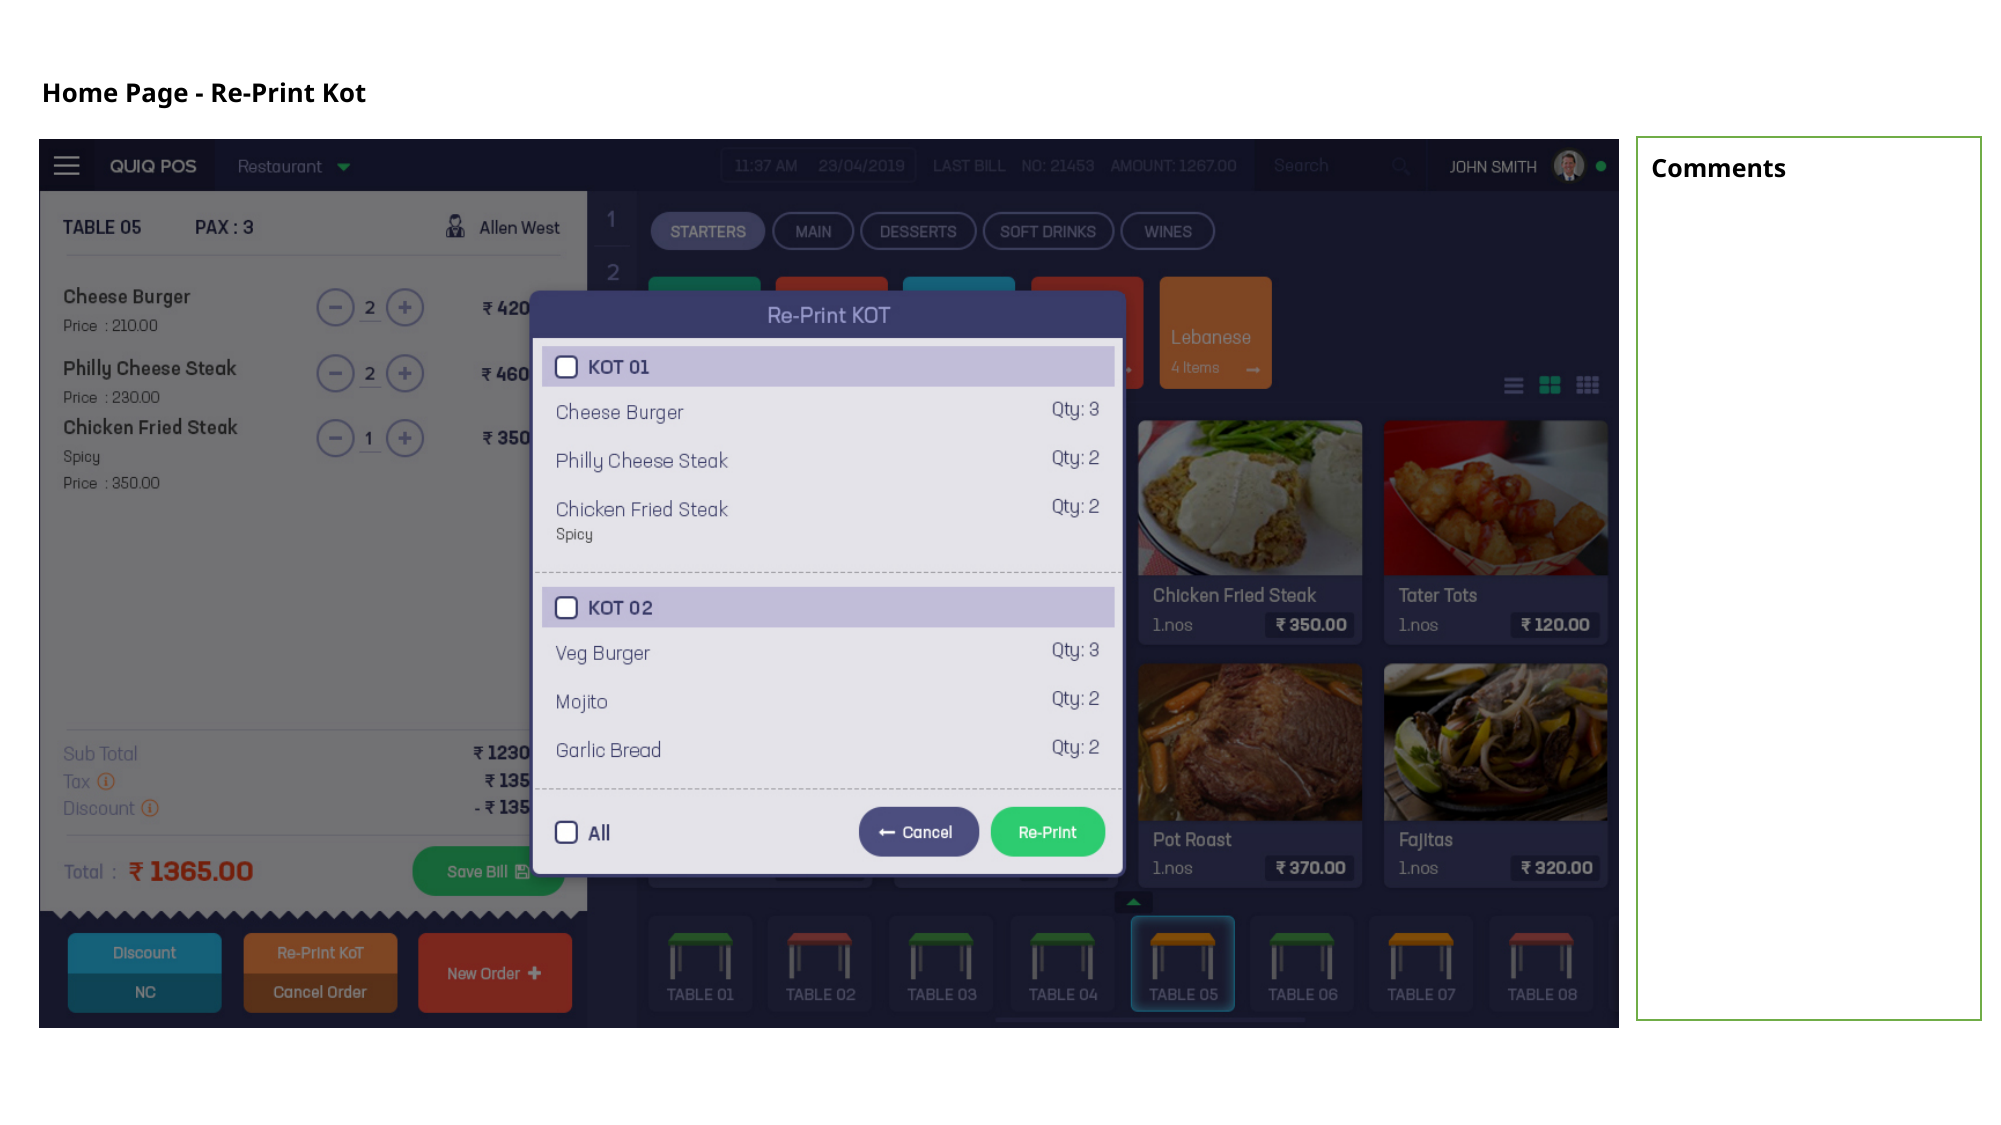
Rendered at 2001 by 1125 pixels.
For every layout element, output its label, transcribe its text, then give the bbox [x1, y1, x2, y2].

text_box Comments [1636, 148, 1981, 1021]
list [39, 139, 1620, 1028]
title Home Page - Re-Print Kot [26, 60, 405, 128]
text_box [1636, 136, 1982, 1021]
